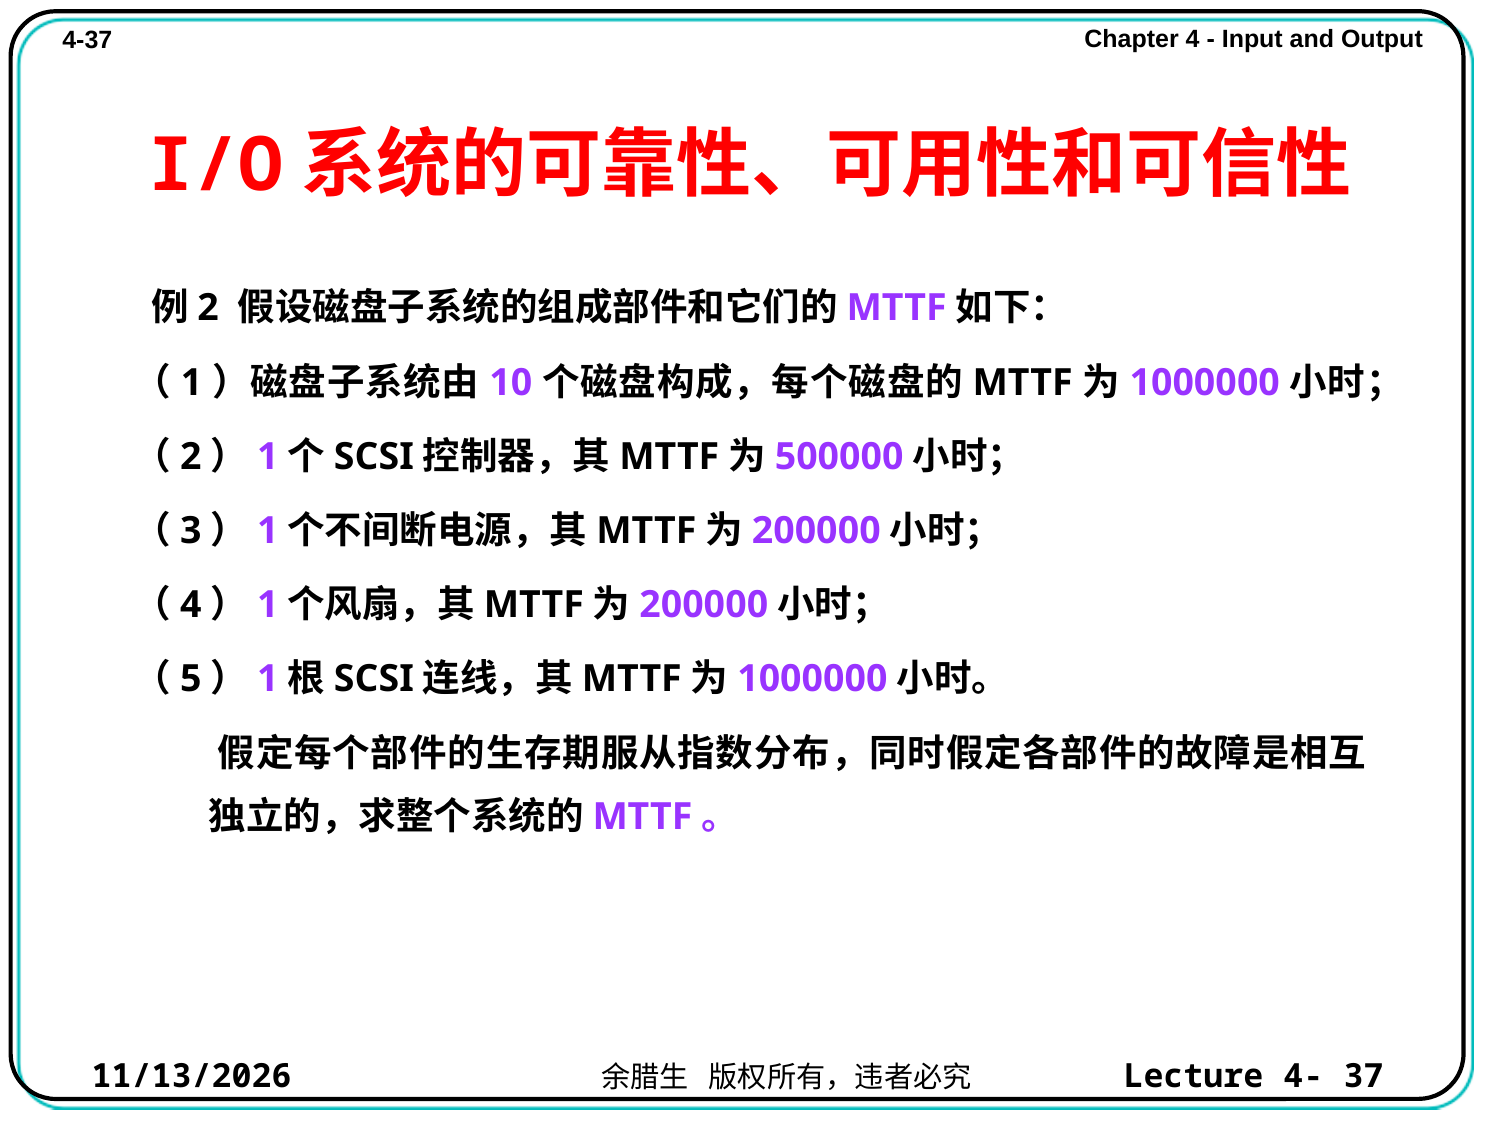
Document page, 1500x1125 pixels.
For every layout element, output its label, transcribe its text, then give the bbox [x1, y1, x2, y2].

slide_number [76, 1046, 538, 1114]
text_box I/O系统的可靠性、可用性和可信性 [52, 90, 1448, 232]
list 例2 假设磁盘子系统的组成部件和它们的MTTF如下： （1）磁盘子系统由10个磁盘构成，每个磁盘的MTTF为1000000小时； （2）1个SCSI控制器，其MTTF为500000小时； （3）1个不间断电源，其MTTF为200000小时； （4）1个风扇，其MTTF为200000小时； （5）1根SCSI连线，其MTTF为1000000小时。 假定每个部件的生存期服从指数分布，同时假定各部件的故障是相互独立的，求整个系统的MTTF。 [118, 258, 1382, 1021]
slide_number Lecture 4- 37 [1108, 1046, 1447, 1107]
